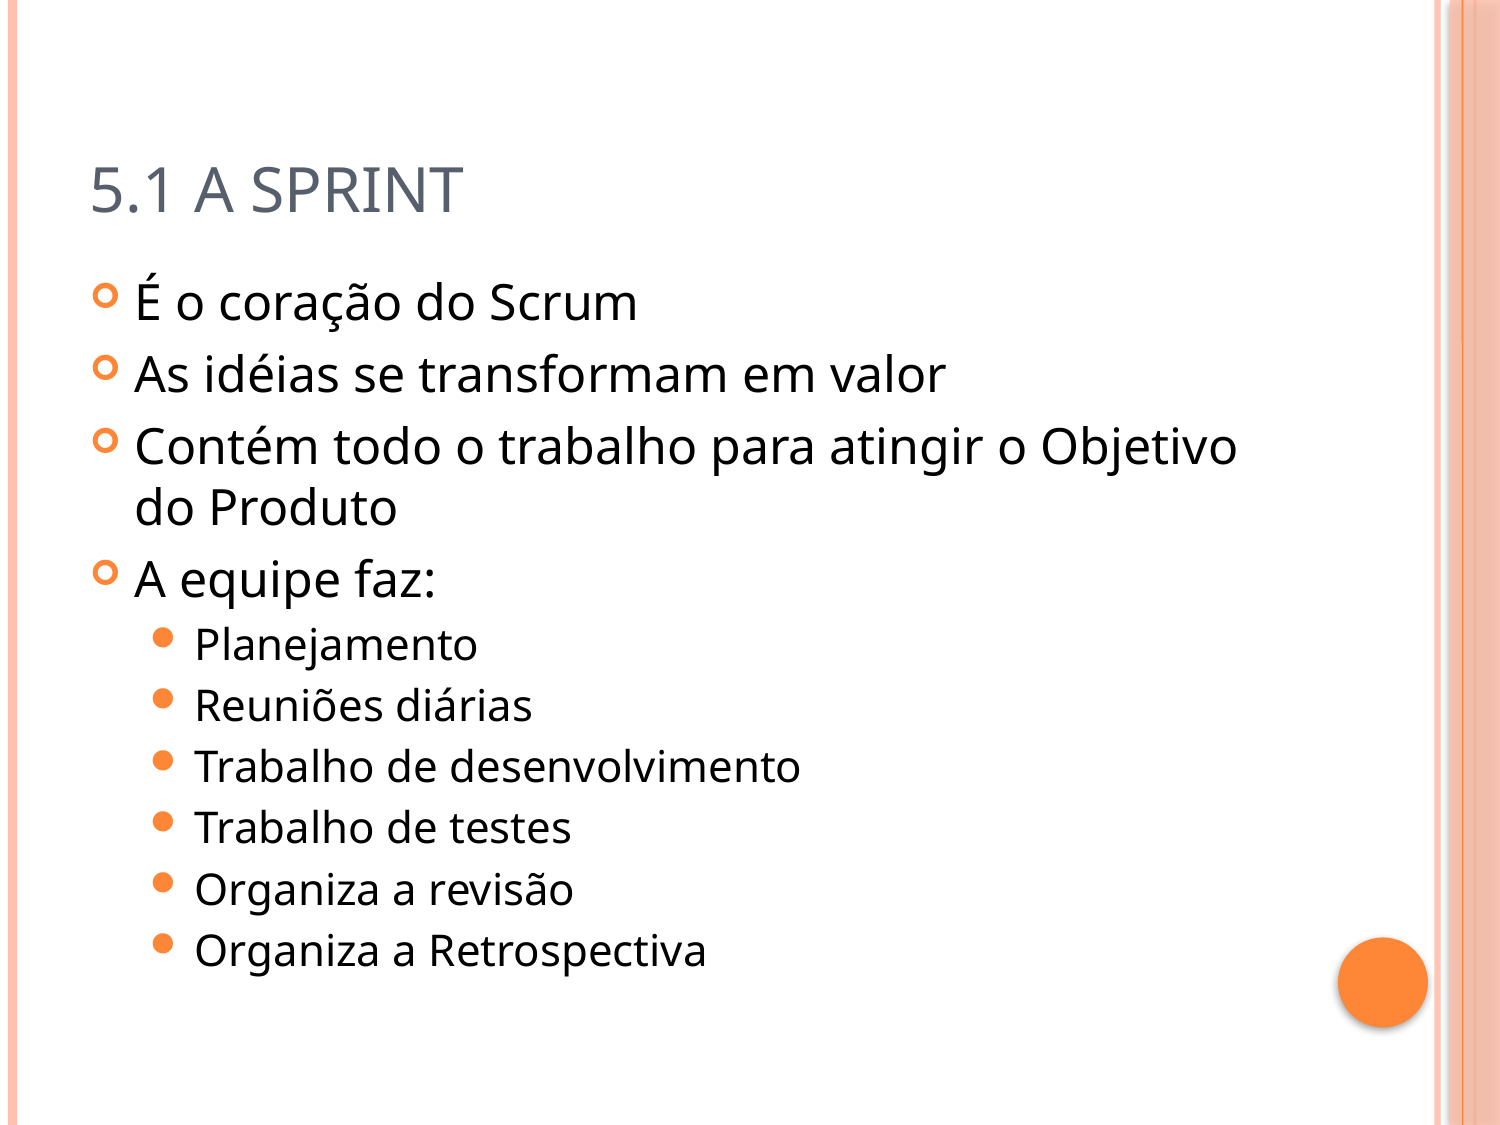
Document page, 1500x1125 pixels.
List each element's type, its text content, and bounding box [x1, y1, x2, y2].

list É o coração do Scrum As idéias se transformam em valor Contém todo o trabalho para atingir o Objetivo do Produto A equipe faz: Planejamento Reuniões diárias Trabalho de desenvolvimento Trabalho de testes Organiza a revisão Organiza a Retrospectiva [75, 262, 1300, 1062]
title 5.1 A Sprint [75, 45, 1300, 233]
